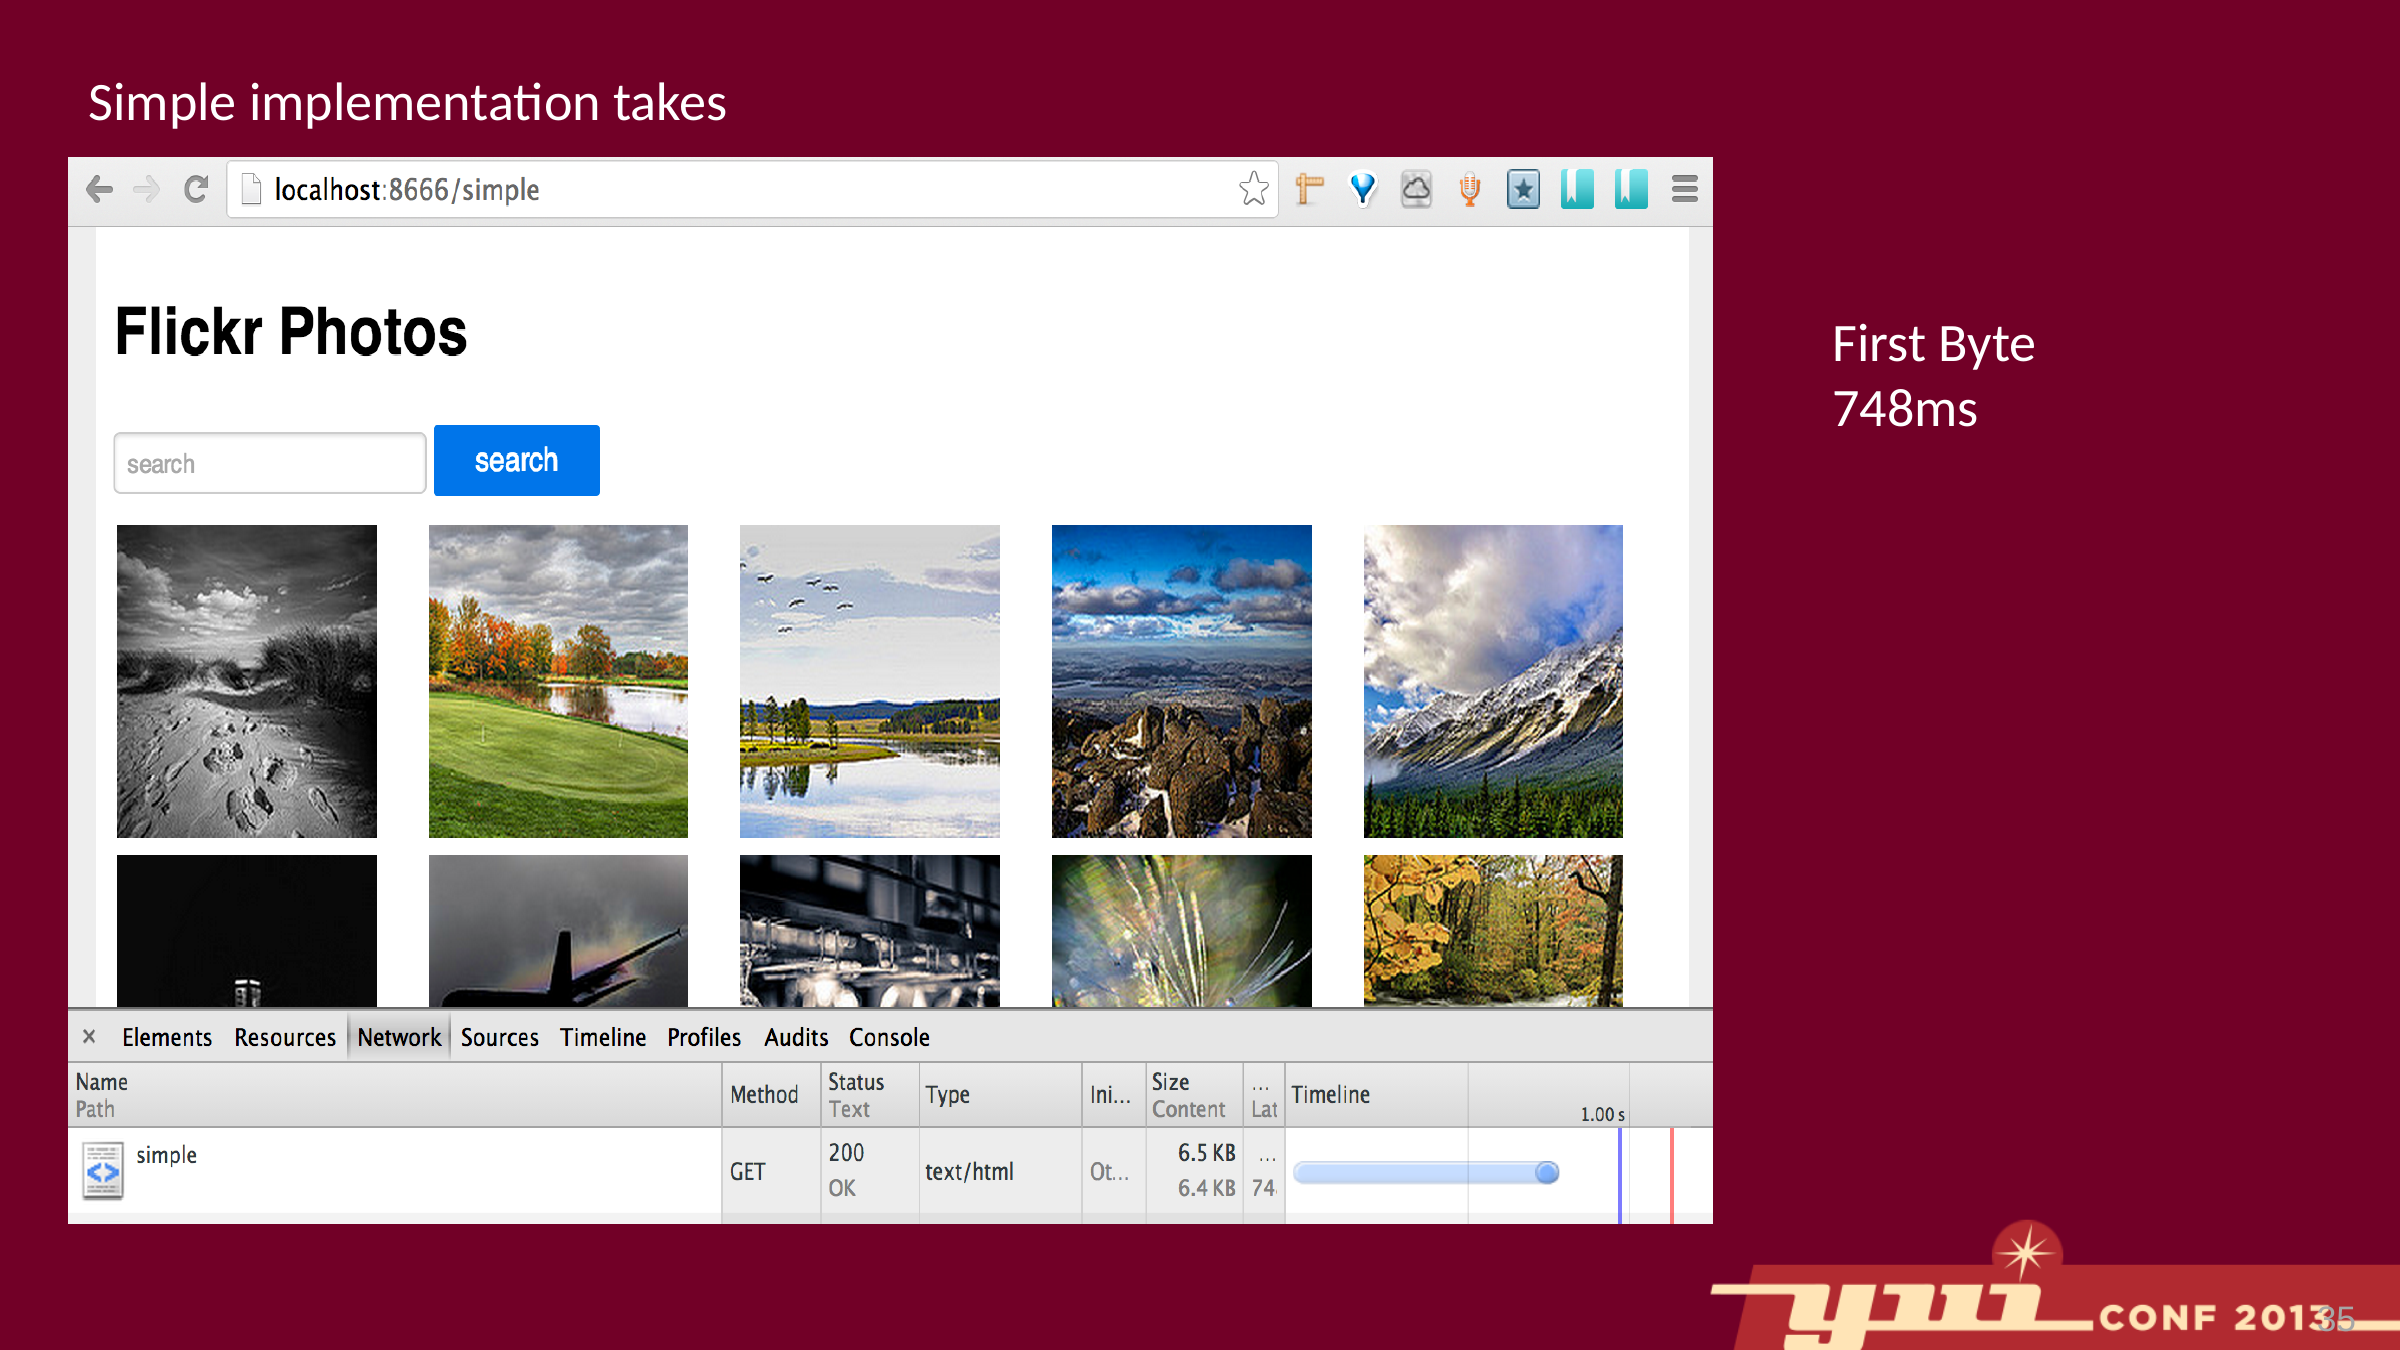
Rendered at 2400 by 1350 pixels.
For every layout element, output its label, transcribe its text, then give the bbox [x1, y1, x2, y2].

text_box Simple implementation takes [73, 59, 744, 139]
picture [0, 0, 2400, 1350]
slide_number 35 [1817, 1281, 2378, 1350]
text_box First Byte 748ms [1817, 299, 2083, 445]
